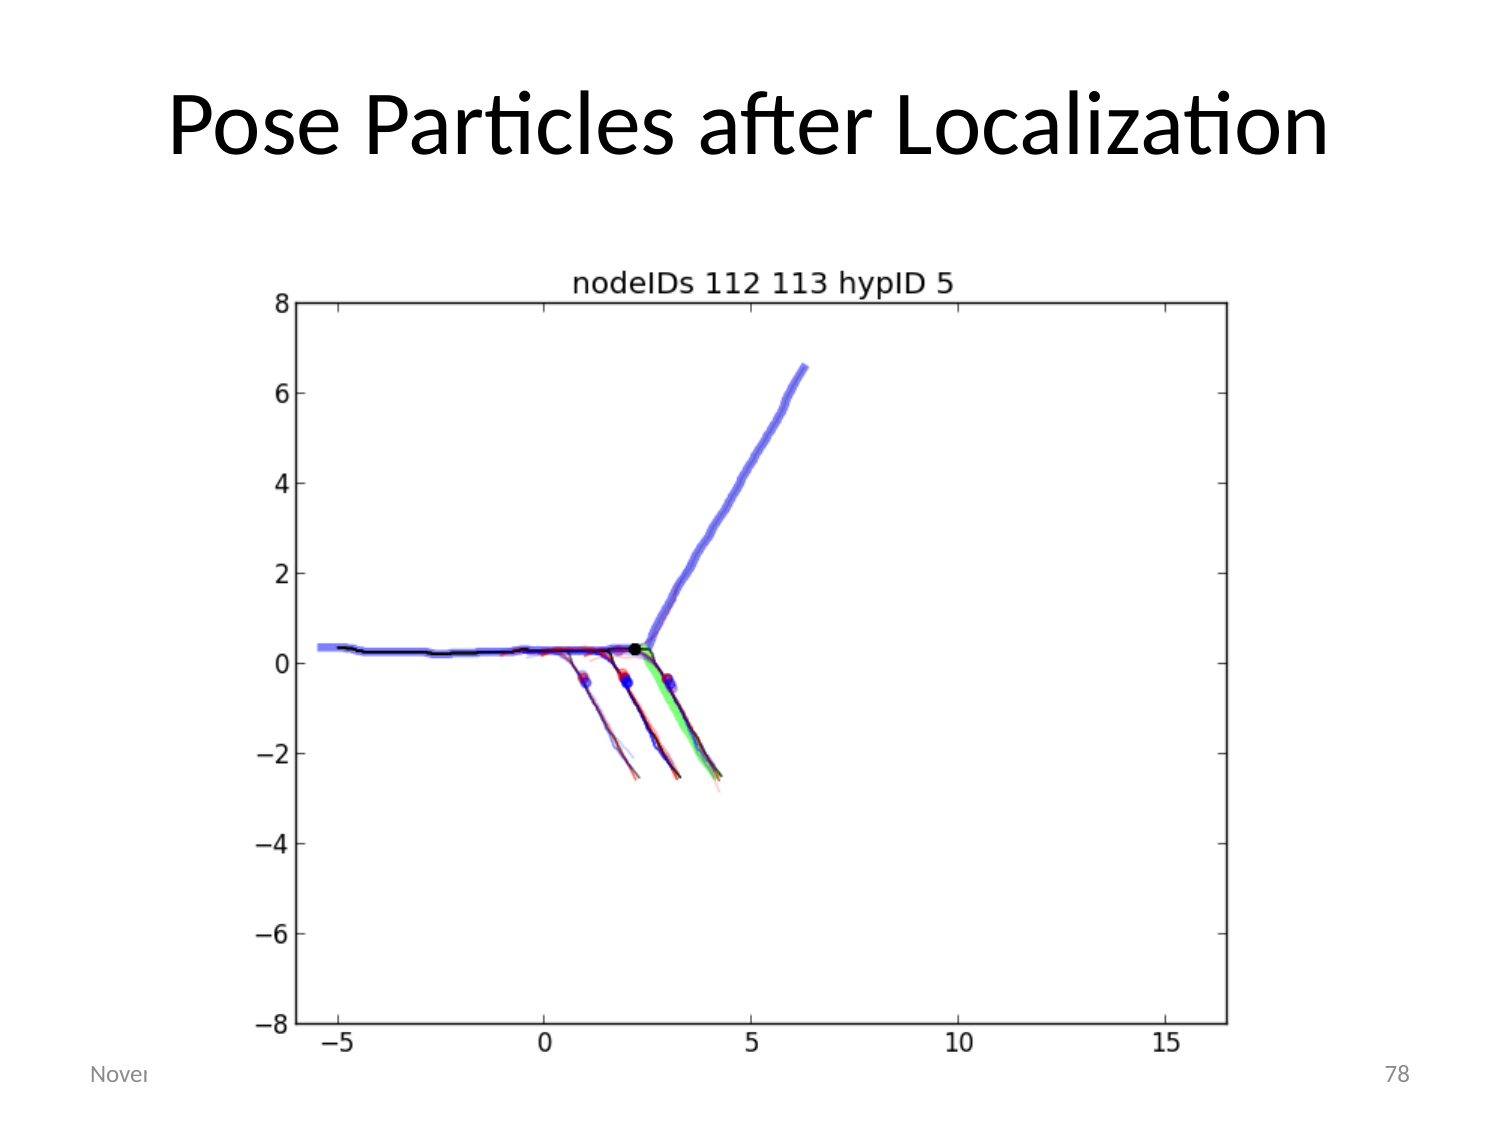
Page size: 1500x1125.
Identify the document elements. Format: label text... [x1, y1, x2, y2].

picture [147, 214, 1349, 1115]
slide_number 78 [1354, 1042, 1425, 1103]
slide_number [75, 1042, 142, 1103]
title Pose Particles after Localization [75, 23, 1425, 212]
